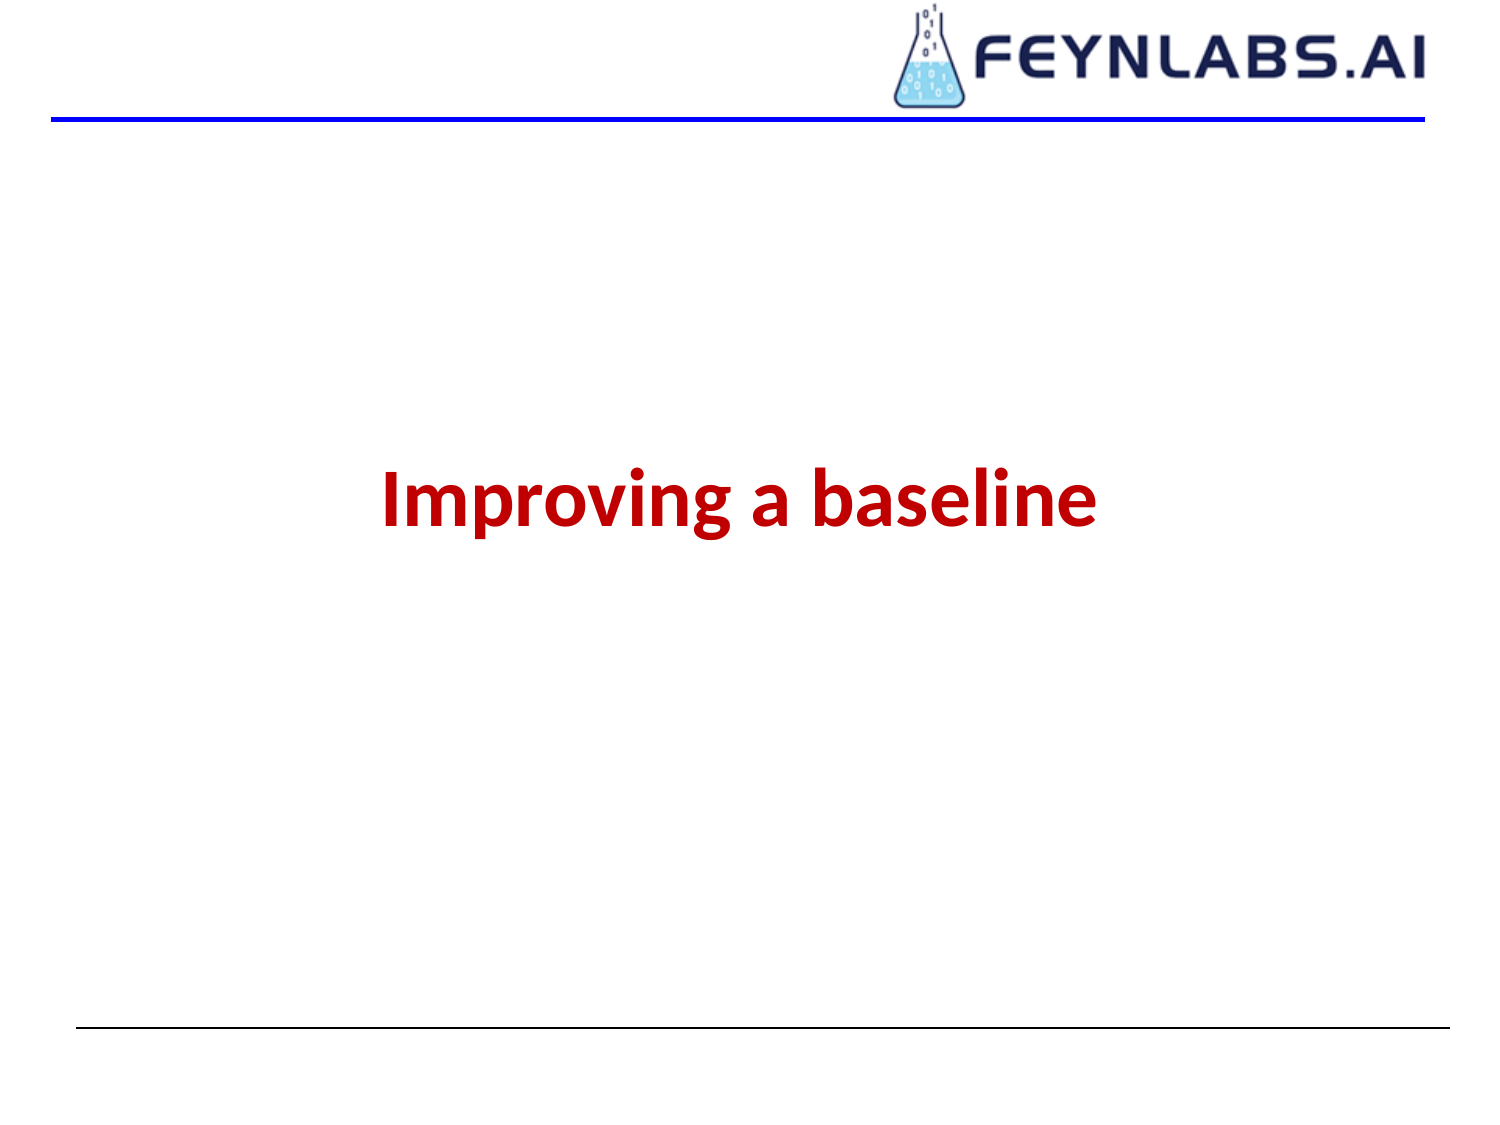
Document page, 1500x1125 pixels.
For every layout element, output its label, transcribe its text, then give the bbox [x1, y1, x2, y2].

text_box Improving a baseline [95, 435, 1385, 552]
picture [888, 0, 1434, 113]
